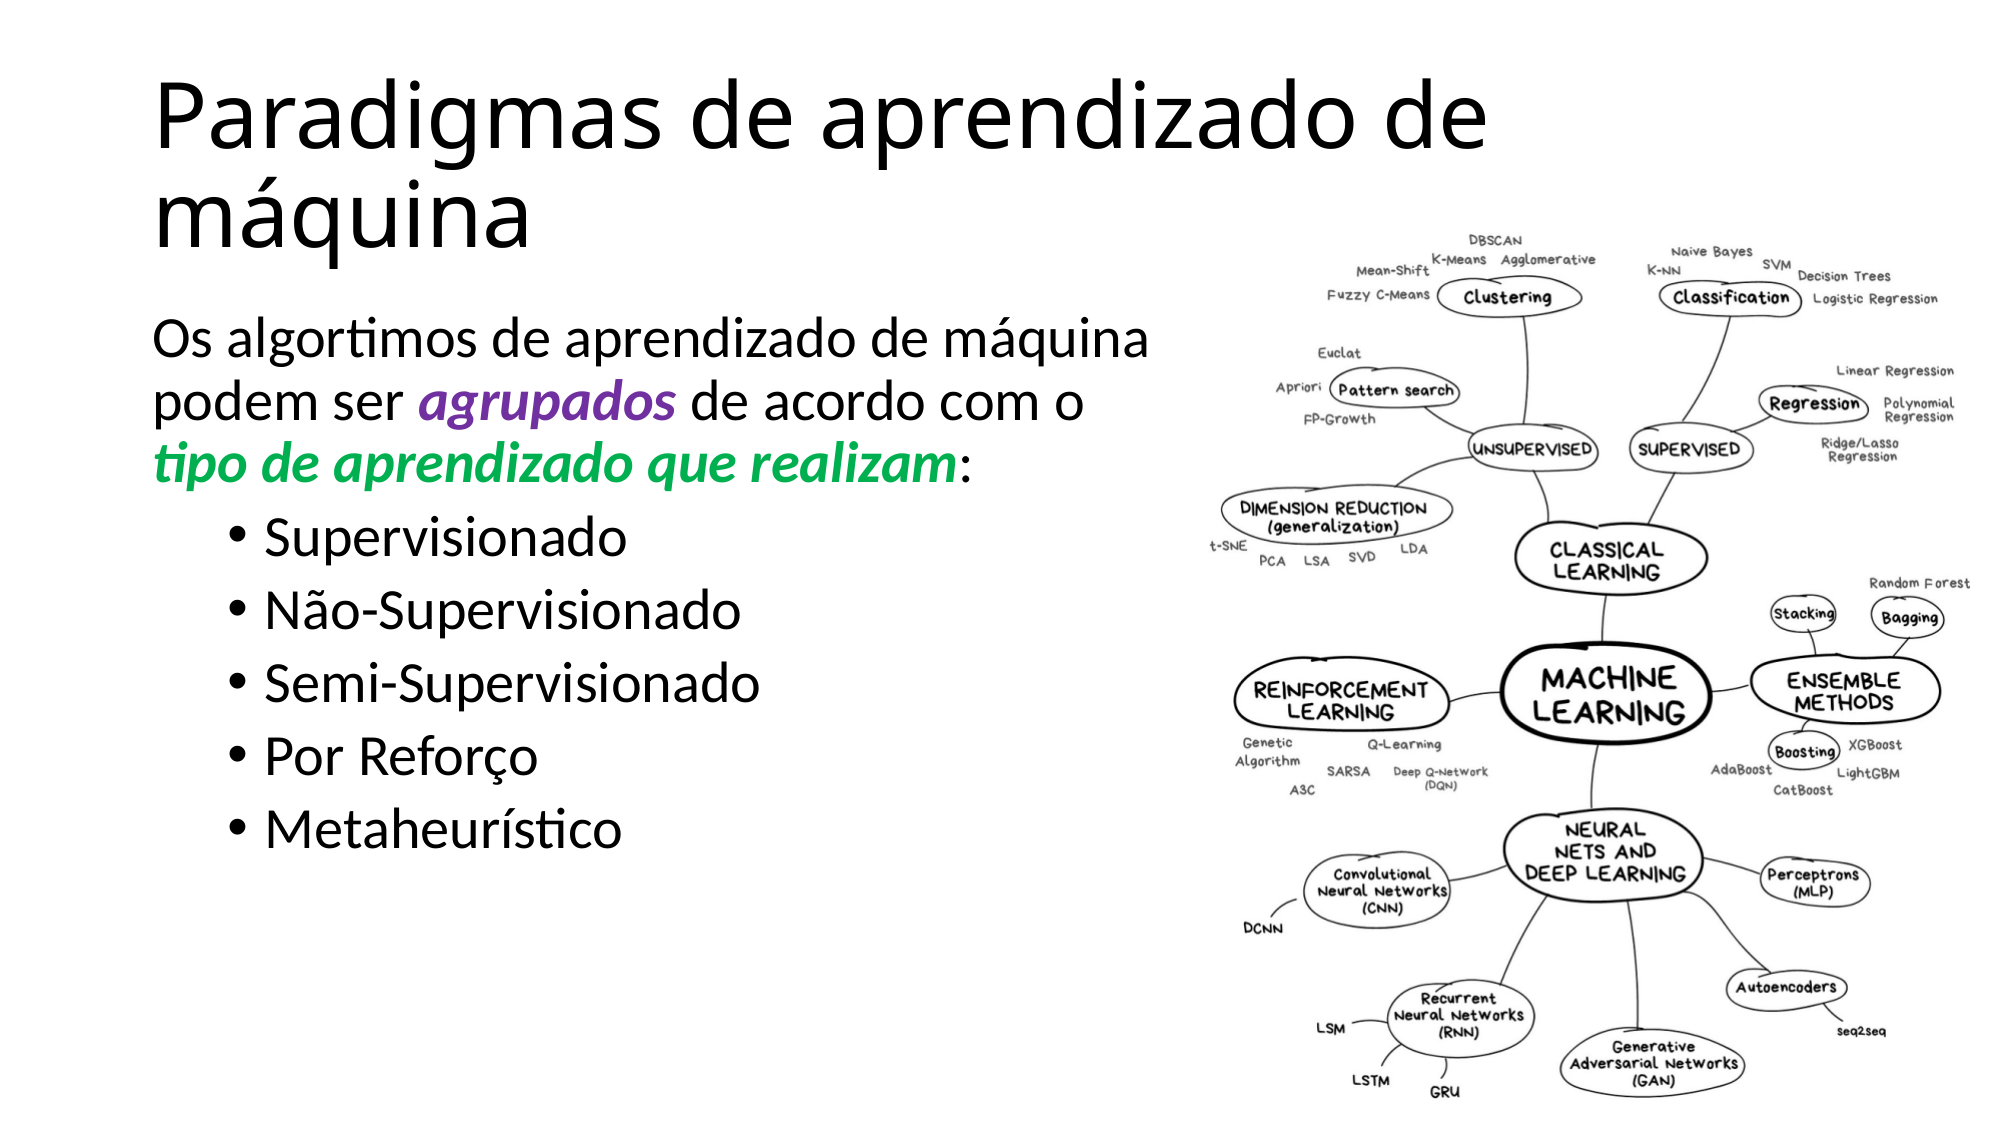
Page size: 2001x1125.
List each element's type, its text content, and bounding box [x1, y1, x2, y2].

picture [1209, 232, 1970, 1101]
list Os algortimos de aprendizado de máquina podem ser agrupados de acordo com o tipo de aprendizado que realizam: Supervisionado Não-Supervisionado Semi-Supervisionado Por Reforço Metaheurístico [137, 299, 1204, 1091]
title Paradigmas de aprendizado de máquina [137, 59, 1863, 278]
